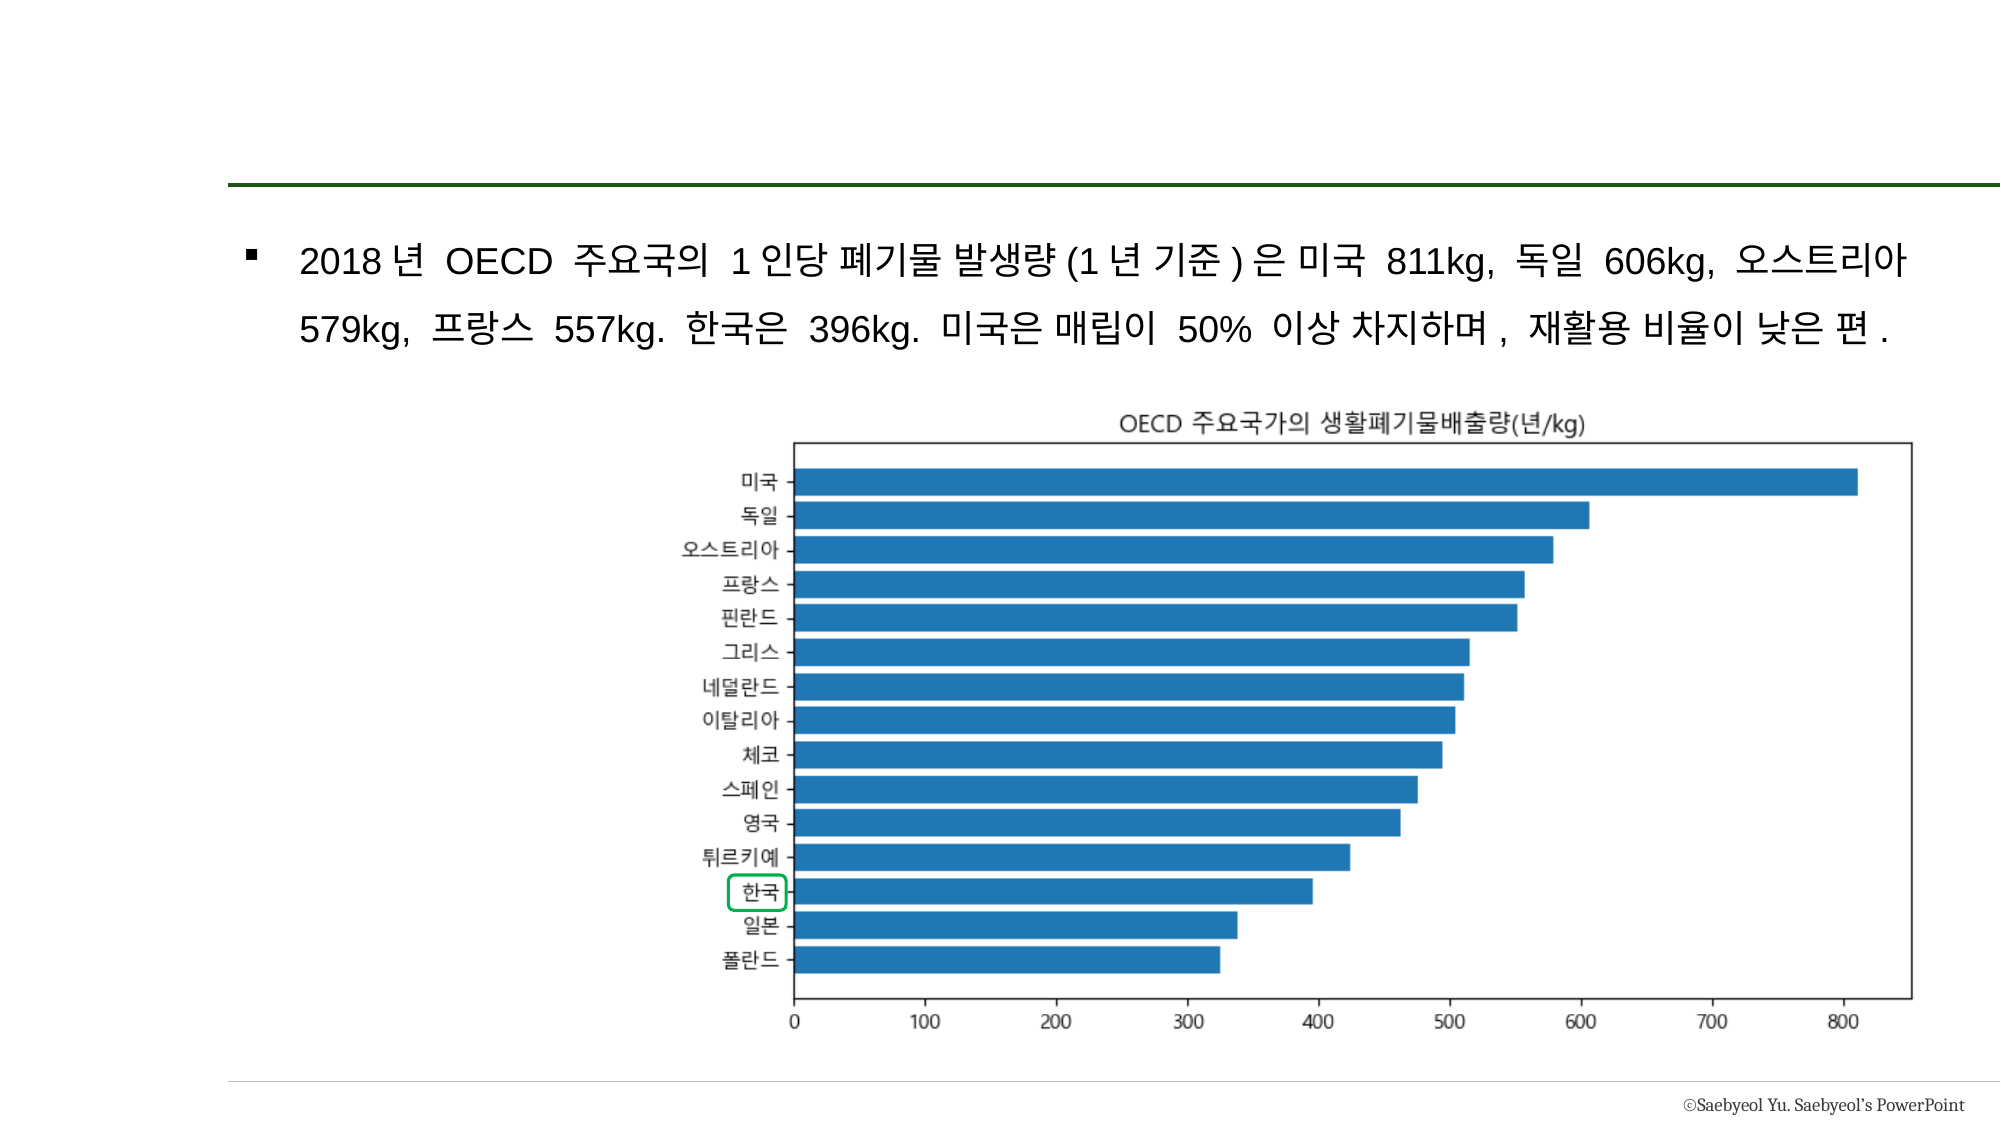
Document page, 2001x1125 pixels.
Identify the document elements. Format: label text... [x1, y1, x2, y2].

picture [672, 407, 1916, 1037]
text_box 2018년 OECD 주요국의 1인당 폐기물 발생량(1년 기준)은 미국 811kg, 독일 606kg, 오스트리아 579kg, 프랑스 557kg. 한국은 396kg. 미국은 매립이 50% 이상 차지하며, 재활용 비율이 낮은 편. [228, 207, 1955, 358]
